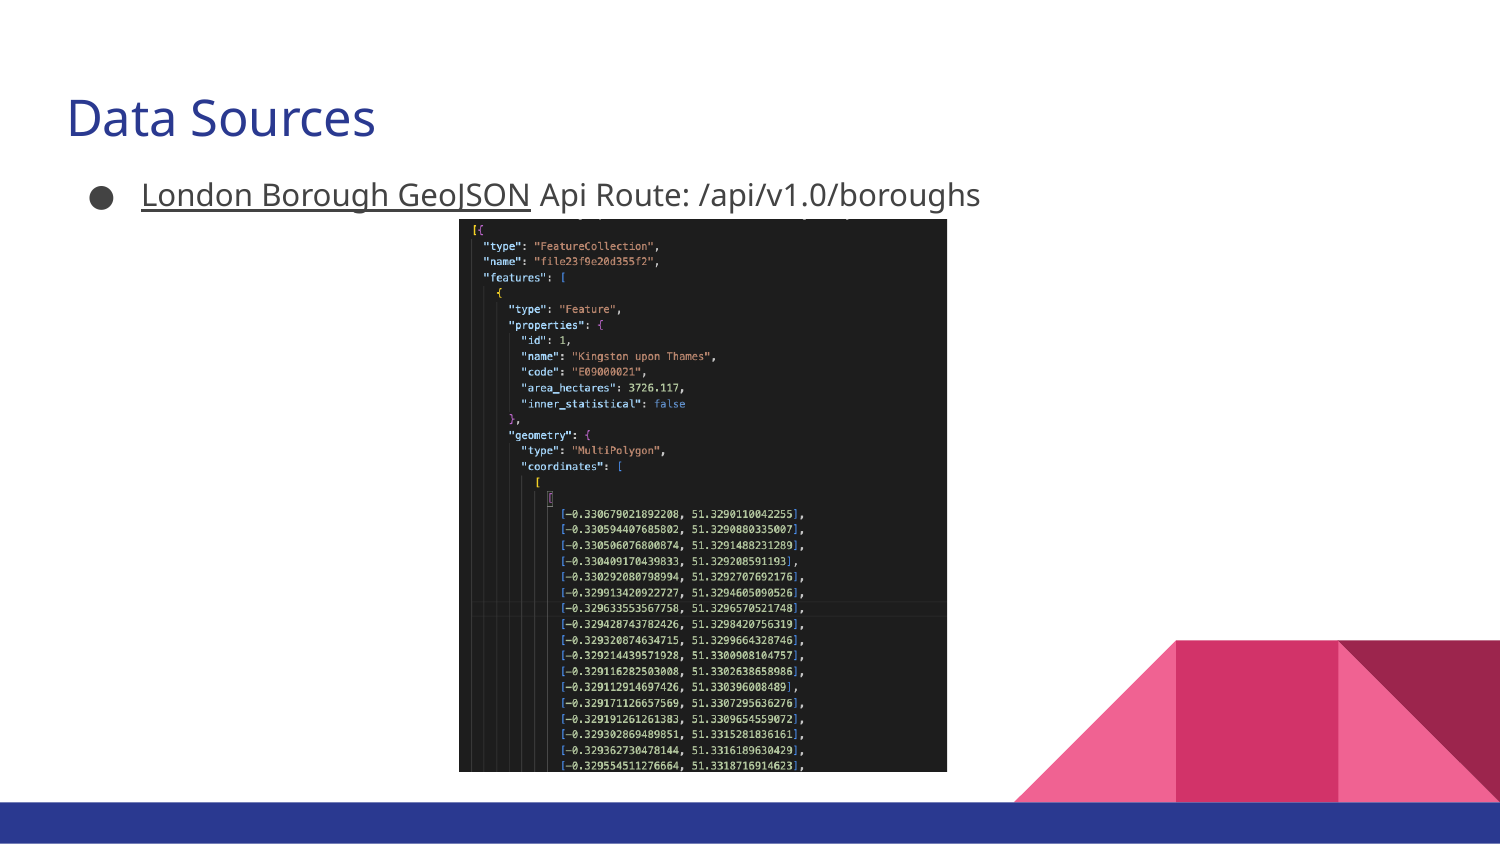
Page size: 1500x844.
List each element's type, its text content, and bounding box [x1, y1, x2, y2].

list London Borough GeoJSON Api Route: /api/v1.0/boroughs [51, 151, 1449, 750]
picture [458, 219, 948, 772]
title Data Sources [51, 67, 1449, 151]
